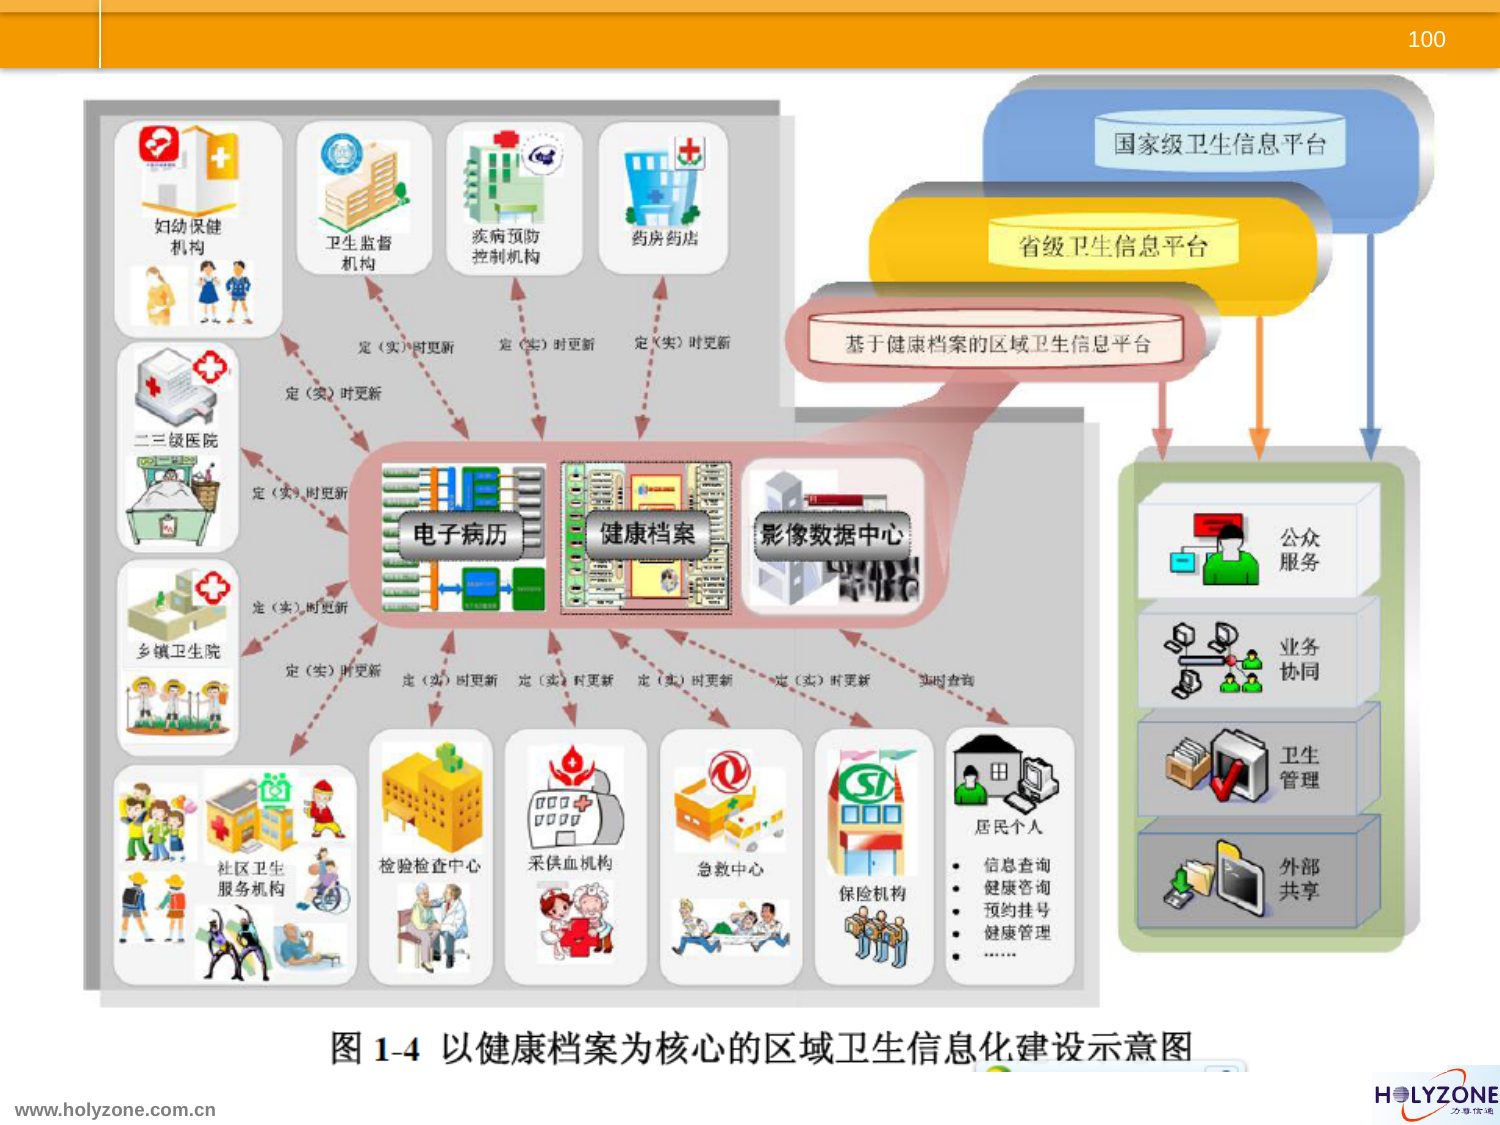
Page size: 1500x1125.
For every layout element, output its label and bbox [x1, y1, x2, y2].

picture [57, 74, 1500, 1125]
